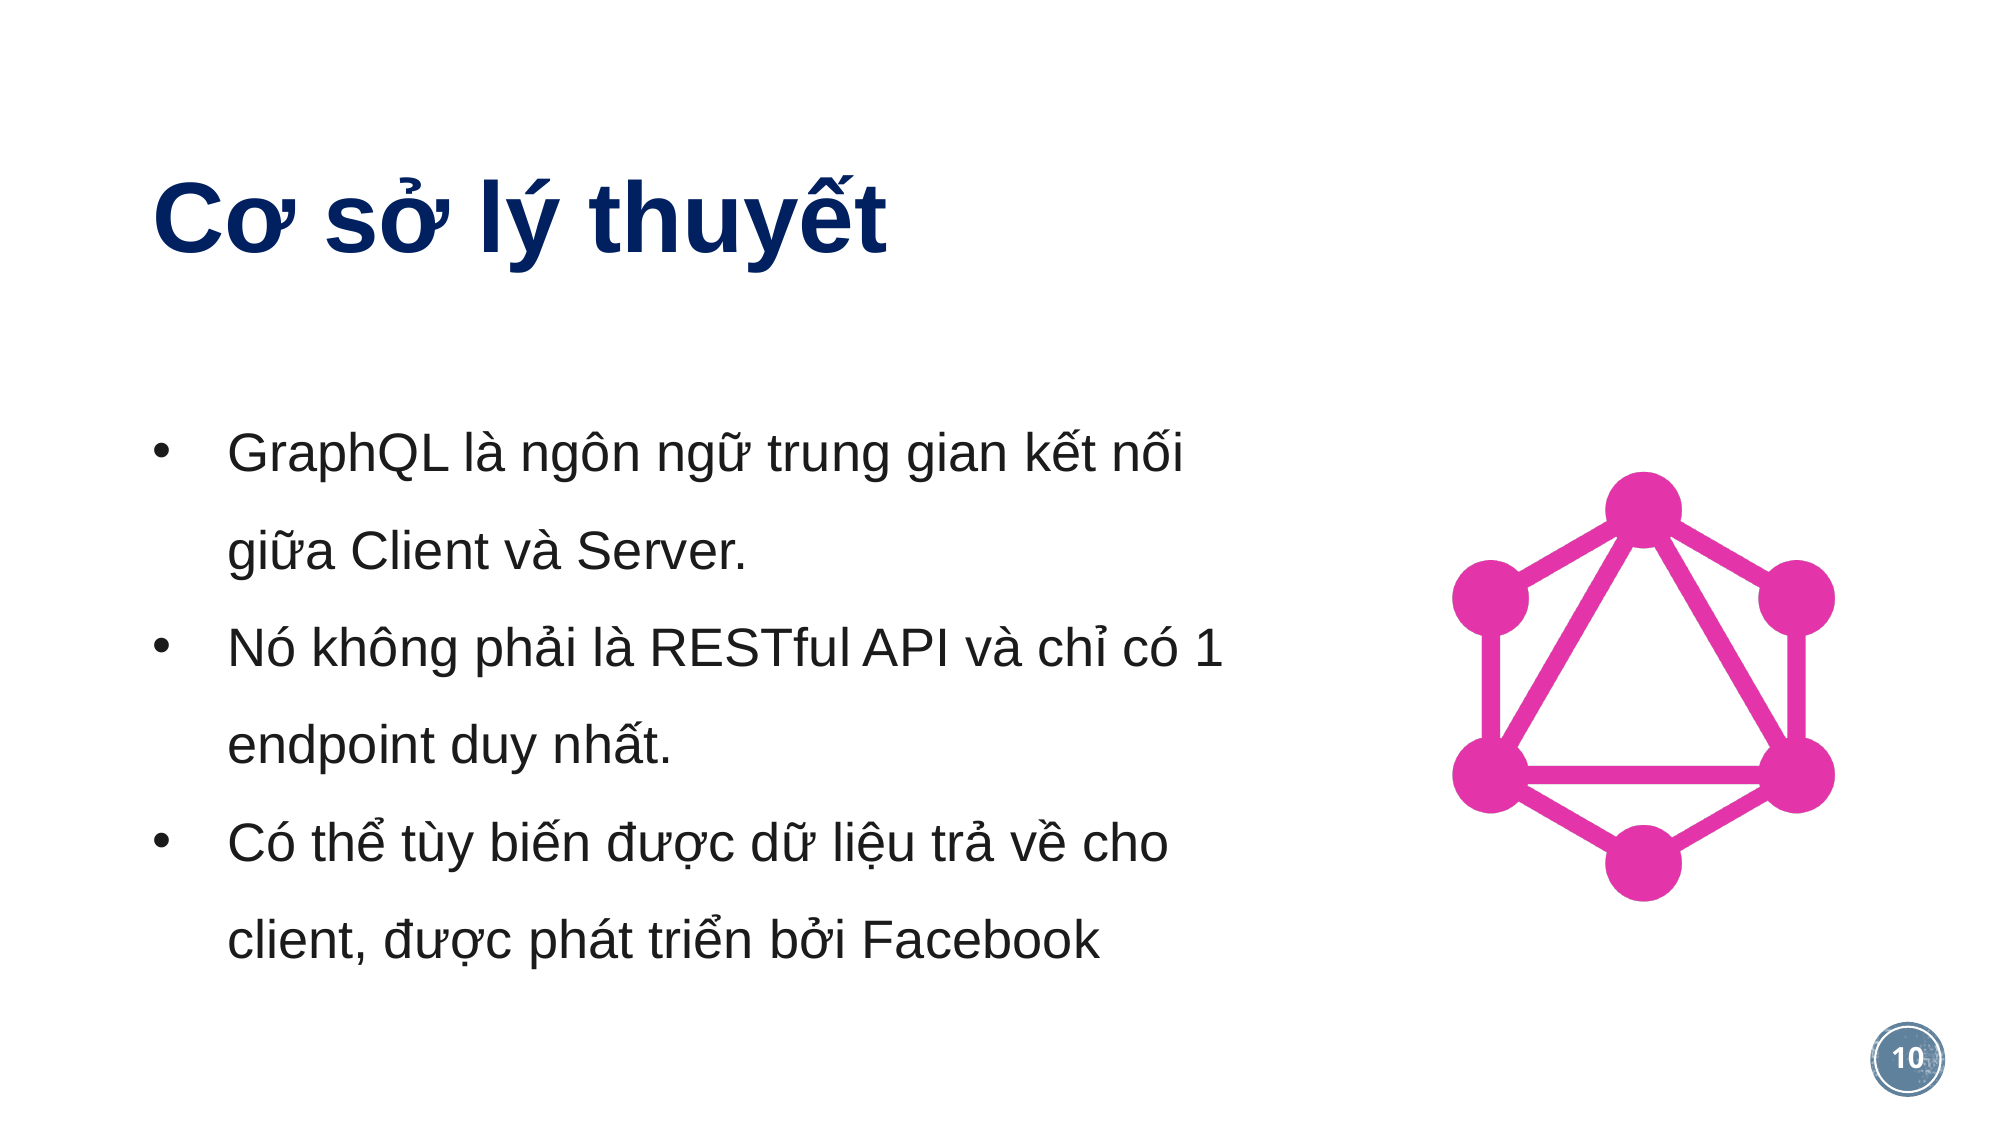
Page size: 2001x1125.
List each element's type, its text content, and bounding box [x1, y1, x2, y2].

text_box GraphQL là ngôn ngữ trung gian kết nối giữa Client và Server. Nó không phải là RESTful API và chỉ có 1 endpoint duy nhất. Có thể tùy biến được dữ liệu trả về cho client, được phát triển bởi Facebook [137, 377, 1275, 1023]
slide_number 10 [1855, 1028, 1961, 1089]
picture [1424, 467, 1863, 906]
title Cơ sở lý thuyết [137, 80, 1863, 345]
